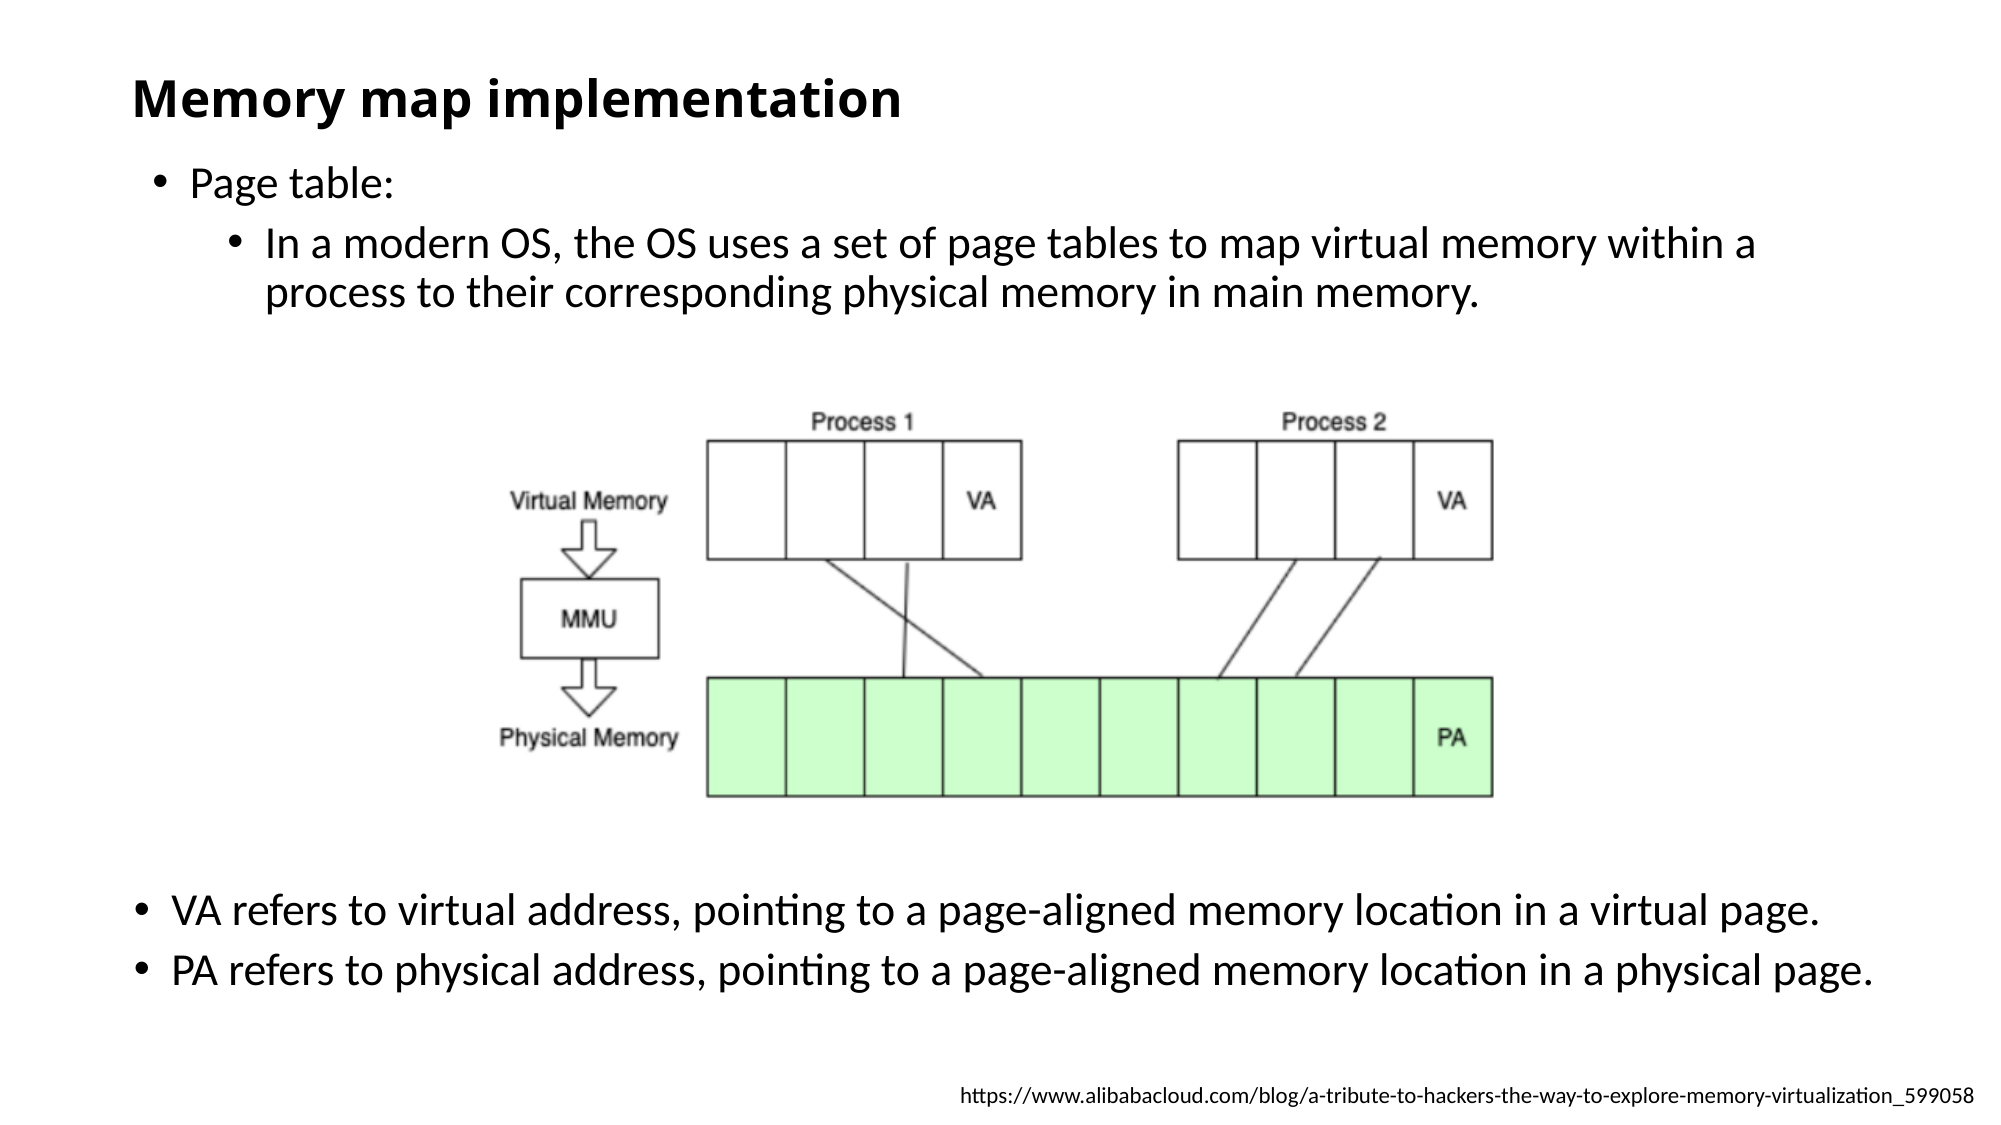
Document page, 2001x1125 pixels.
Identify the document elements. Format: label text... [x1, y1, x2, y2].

text_box VA refers to virtual address, pointing to a page-aligned memory location in a virtual page. PA refers to physical address, pointing to a page-aligned memory location in a physical page. [44, 878, 1913, 1025]
picture [478, 376, 1522, 831]
title Memory map implementation [116, 41, 947, 160]
text_box https://www.alibabacloud.com/blog/a-tribute-to-hackers-the-way-to-explore-memory-virtualization_599058 [874, 1072, 2000, 1116]
list Page table: In a modern OS, the OS uses a set of page tables to map virtual memory within a process to their corresponding physical memory in main memory. [137, 151, 1863, 395]
